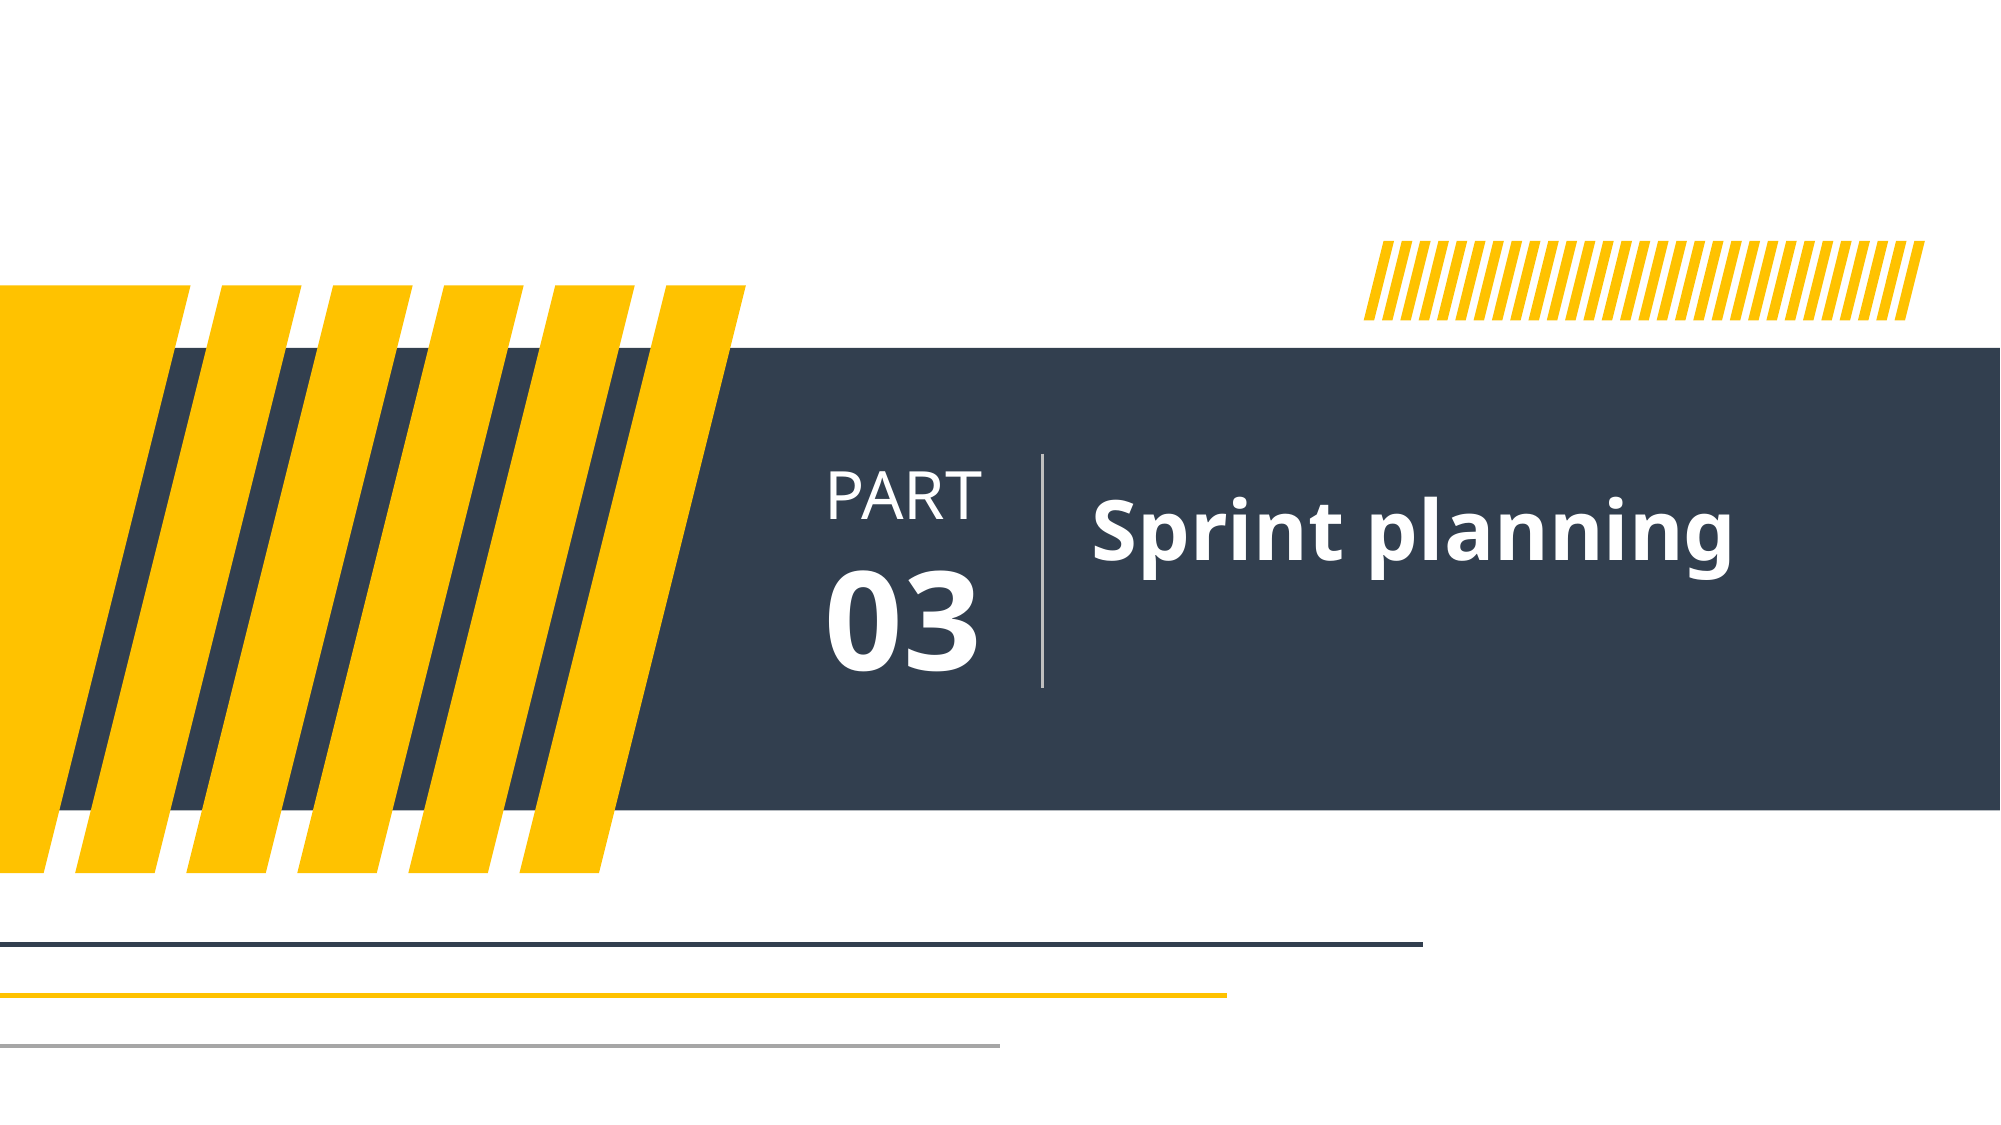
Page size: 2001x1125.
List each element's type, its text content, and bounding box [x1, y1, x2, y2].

text_box [1435, 239, 1469, 322]
text_box [1765, 239, 1799, 322]
text_box [518, 284, 748, 875]
text_box [616, 347, 2000, 812]
text_box [0, 284, 192, 875]
text_box [1673, 239, 1707, 322]
text_box [1453, 239, 1487, 322]
text_box [295, 284, 526, 875]
text_box [1783, 239, 1817, 322]
text_box [184, 284, 415, 875]
text_box [1746, 239, 1780, 322]
text_box PART 03 [809, 446, 998, 706]
text_box [1582, 239, 1616, 322]
text_box [1838, 239, 1872, 322]
text_box Sprint planning [1077, 469, 1753, 585]
text_box [1618, 239, 1652, 322]
text_box [394, 347, 538, 812]
text_box [1362, 239, 1396, 322]
text_box [1398, 239, 1432, 322]
text_box [1636, 239, 1670, 322]
text_box [1472, 239, 1506, 322]
text_box [1691, 239, 1725, 322]
text_box [1655, 239, 1689, 322]
text_box [1856, 239, 1890, 322]
text_box [1527, 239, 1561, 322]
text_box [1380, 239, 1414, 322]
text_box [1874, 239, 1908, 322]
text_box [1417, 239, 1451, 322]
text_box [61, 347, 205, 812]
text_box [172, 347, 316, 812]
text_box [1563, 239, 1597, 322]
text_box [1545, 239, 1579, 322]
text_box [1728, 239, 1762, 322]
text_box [1600, 239, 1634, 322]
text_box [407, 284, 637, 875]
text_box [1819, 239, 1853, 322]
text_box [1490, 239, 1524, 322]
text_box [1710, 239, 1744, 322]
text_box [1801, 239, 1835, 322]
text_box [1893, 239, 1927, 322]
text_box [505, 347, 649, 812]
text_box [73, 284, 303, 875]
text_box [1508, 239, 1542, 322]
text_box [283, 347, 427, 812]
